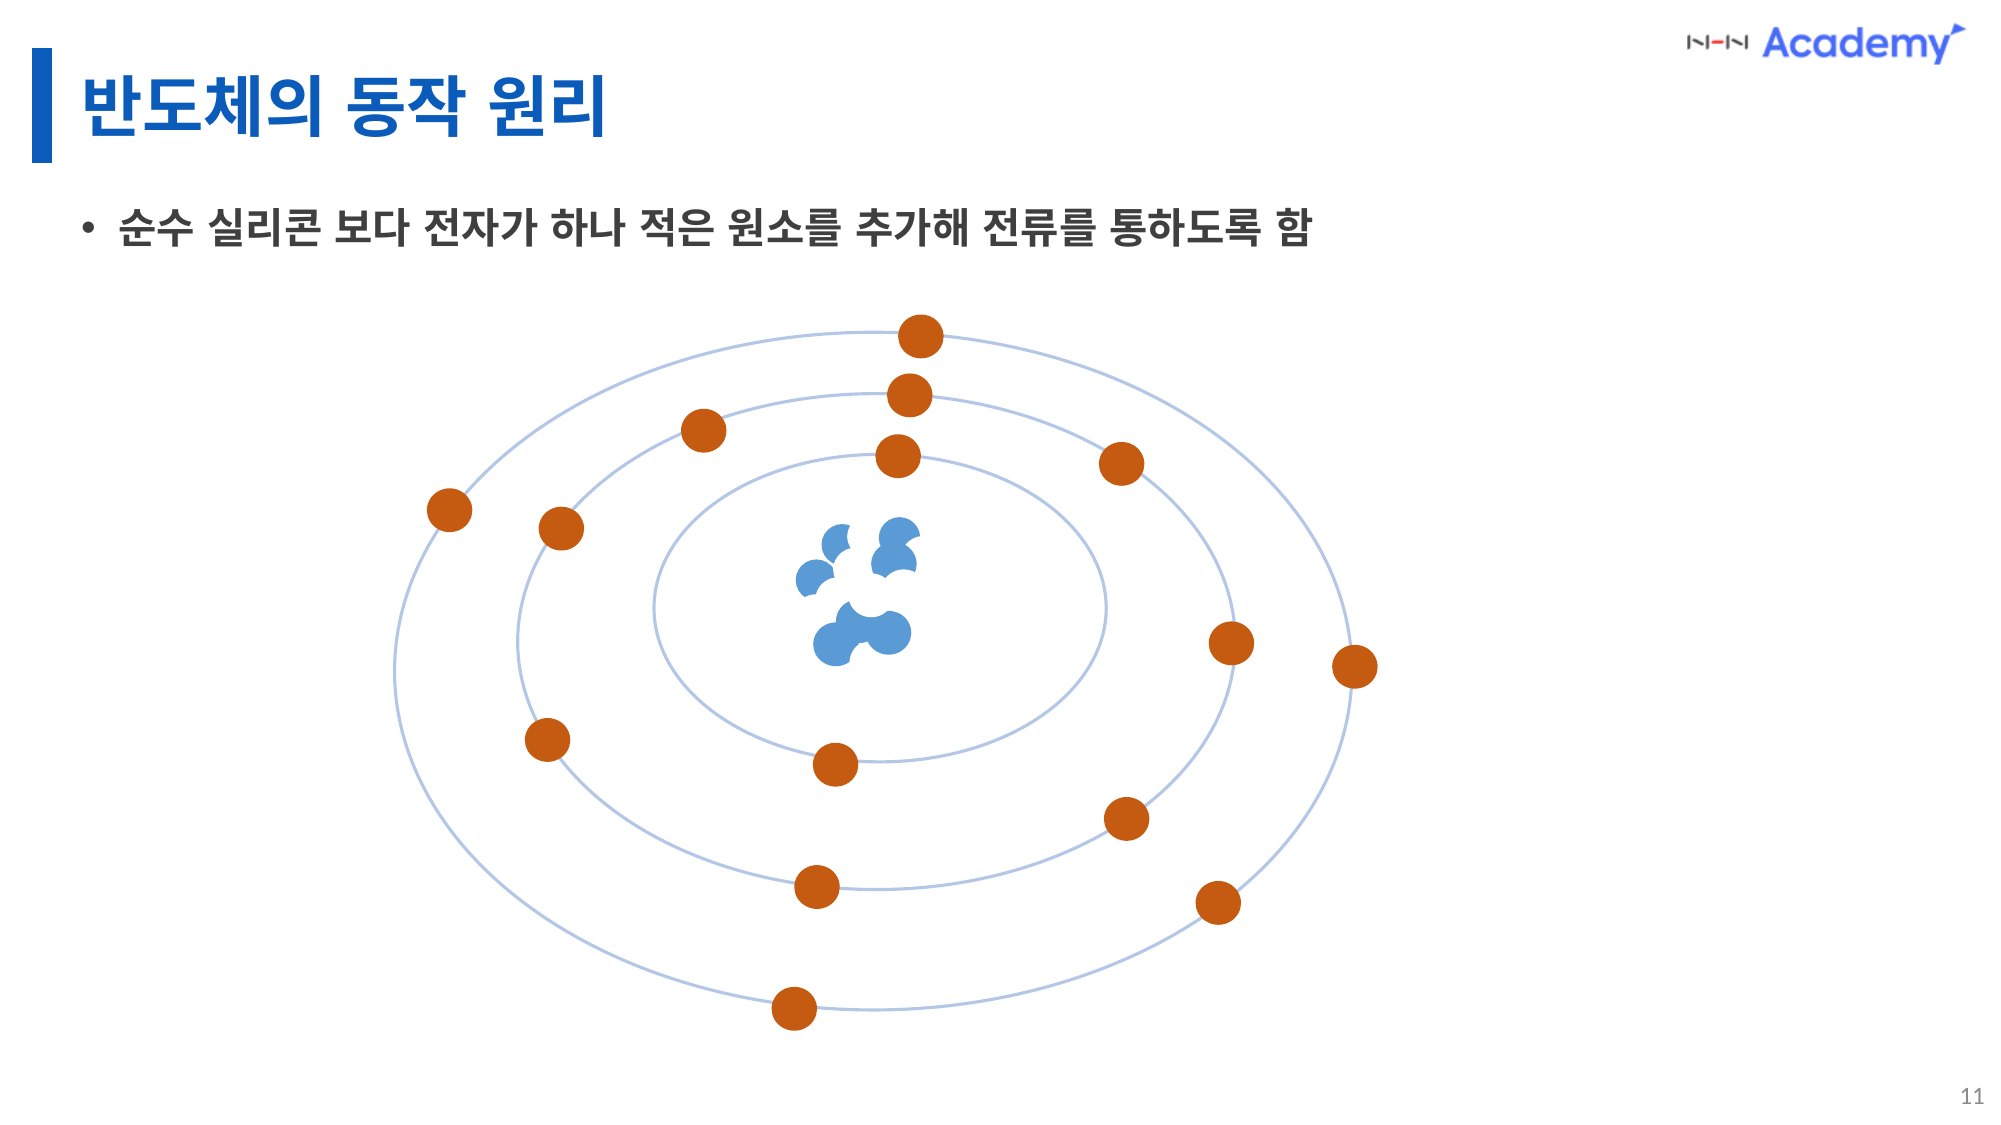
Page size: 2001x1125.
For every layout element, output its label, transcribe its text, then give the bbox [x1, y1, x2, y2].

text_box [1097, 440, 1146, 487]
text_box [811, 741, 860, 788]
text_box [886, 372, 934, 419]
text_box [874, 433, 922, 480]
text_box [679, 407, 728, 454]
text_box [770, 985, 819, 1032]
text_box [793, 515, 960, 685]
text_box [1194, 879, 1243, 926]
text_box [1102, 795, 1151, 842]
text_box [523, 717, 572, 763]
list 순수 실리콘 보다 전자가 하나 적은 원소를 추가해 전류를 통하도록 함 [66, 187, 1934, 1076]
text_box [897, 313, 945, 360]
title 반도체의 동작 원리 [66, 49, 1934, 162]
text_box [793, 864, 841, 910]
picture [1682, 19, 1991, 69]
text_box [425, 487, 474, 534]
text_box [393, 331, 1353, 1011]
text_box [1331, 643, 1379, 690]
text_box [537, 505, 586, 552]
slide_number 11 [1933, 1065, 2000, 1125]
text_box [1207, 620, 1256, 667]
